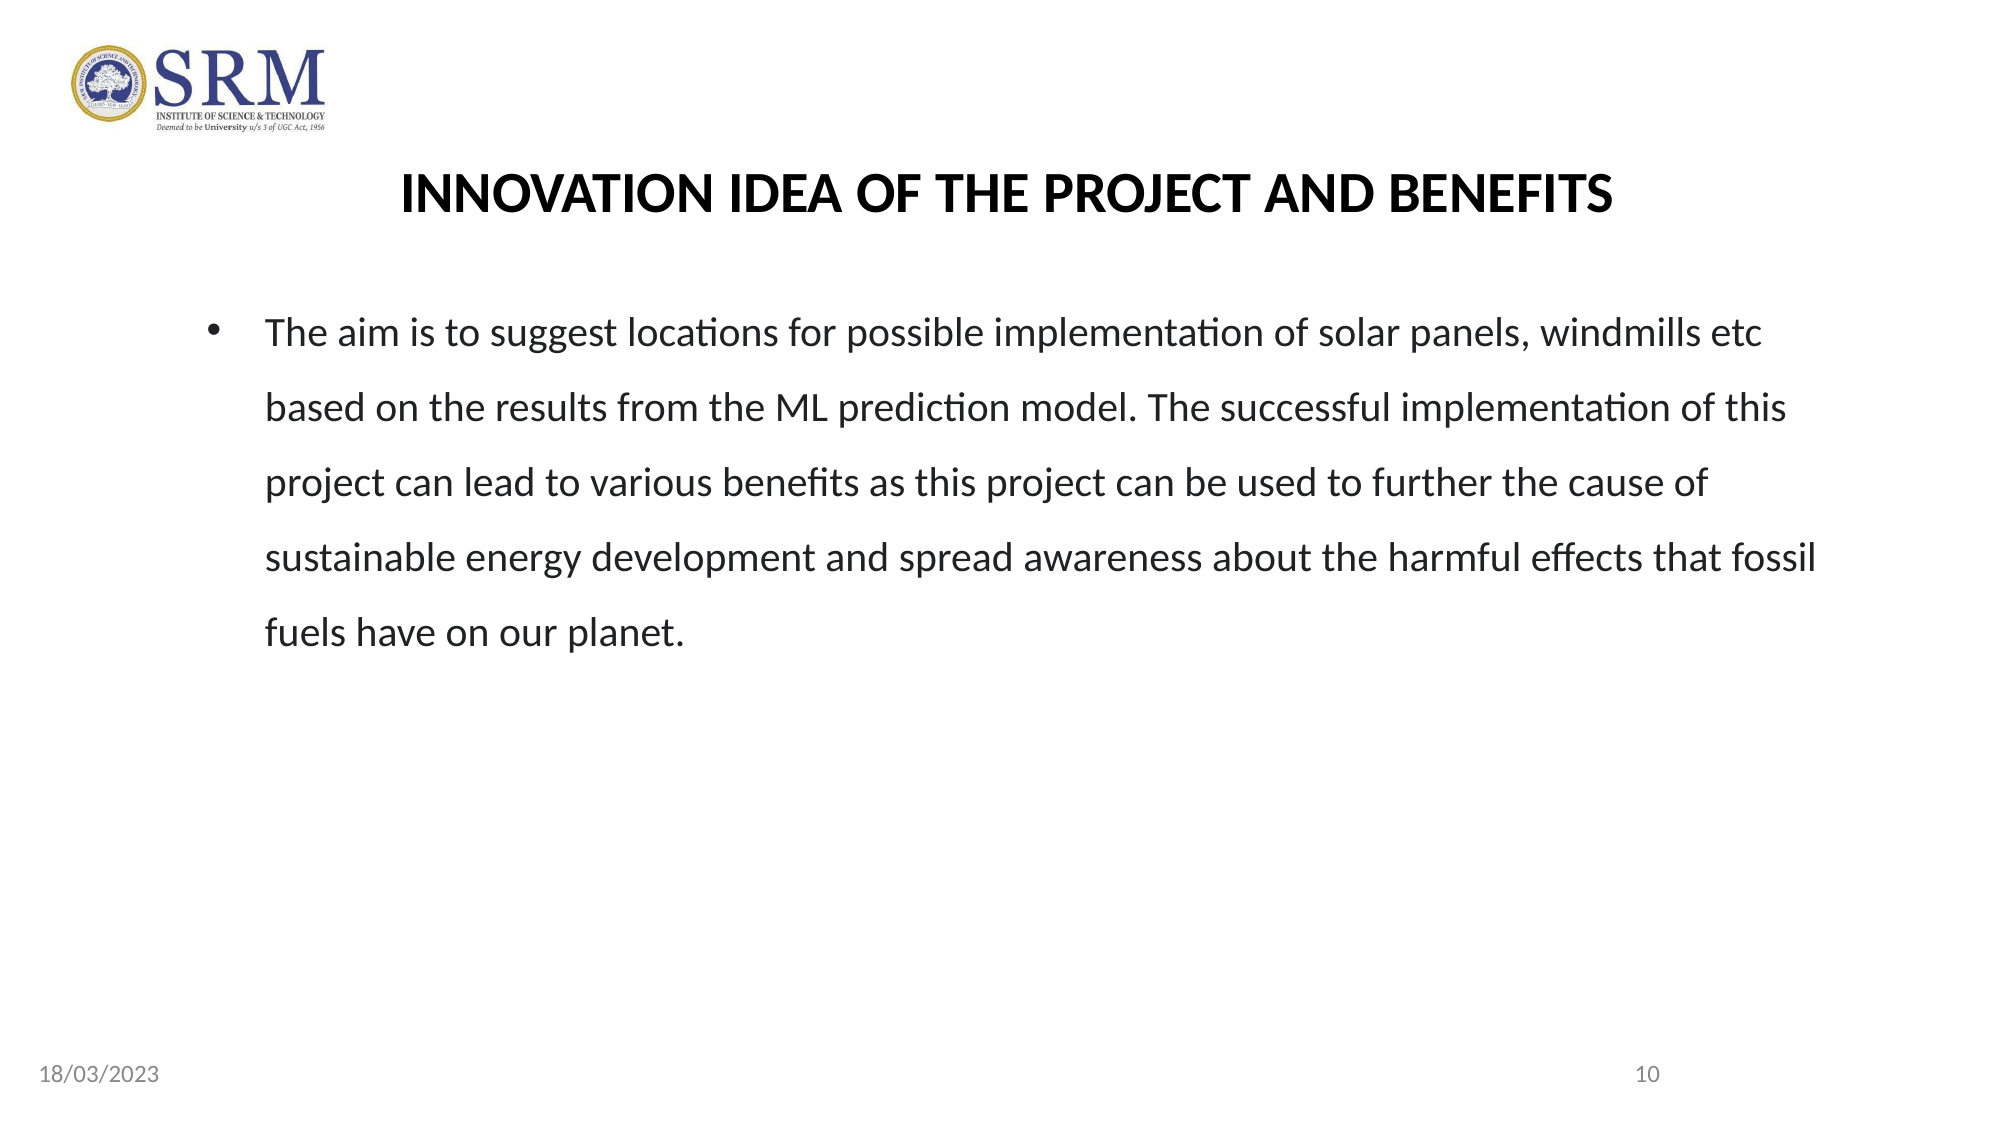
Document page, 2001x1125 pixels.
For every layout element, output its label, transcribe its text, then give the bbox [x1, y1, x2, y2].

slide_number ‹#› [1325, 1042, 1675, 1103]
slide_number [23, 1042, 374, 1103]
picture [71, 45, 326, 132]
list INNOVATION IDEA OF THE PROJECT AND BENEFITS The aim is to suggest locations for possible implementation of solar panels, windmills etc based on the results from the ML prediction model. The successful implementation of this project can lead to various benefits as this project can be used to further the cause of sustainable energy development and spread awareness about the harmful effects that fossil fuels have on our planet. [174, 146, 1840, 1005]
